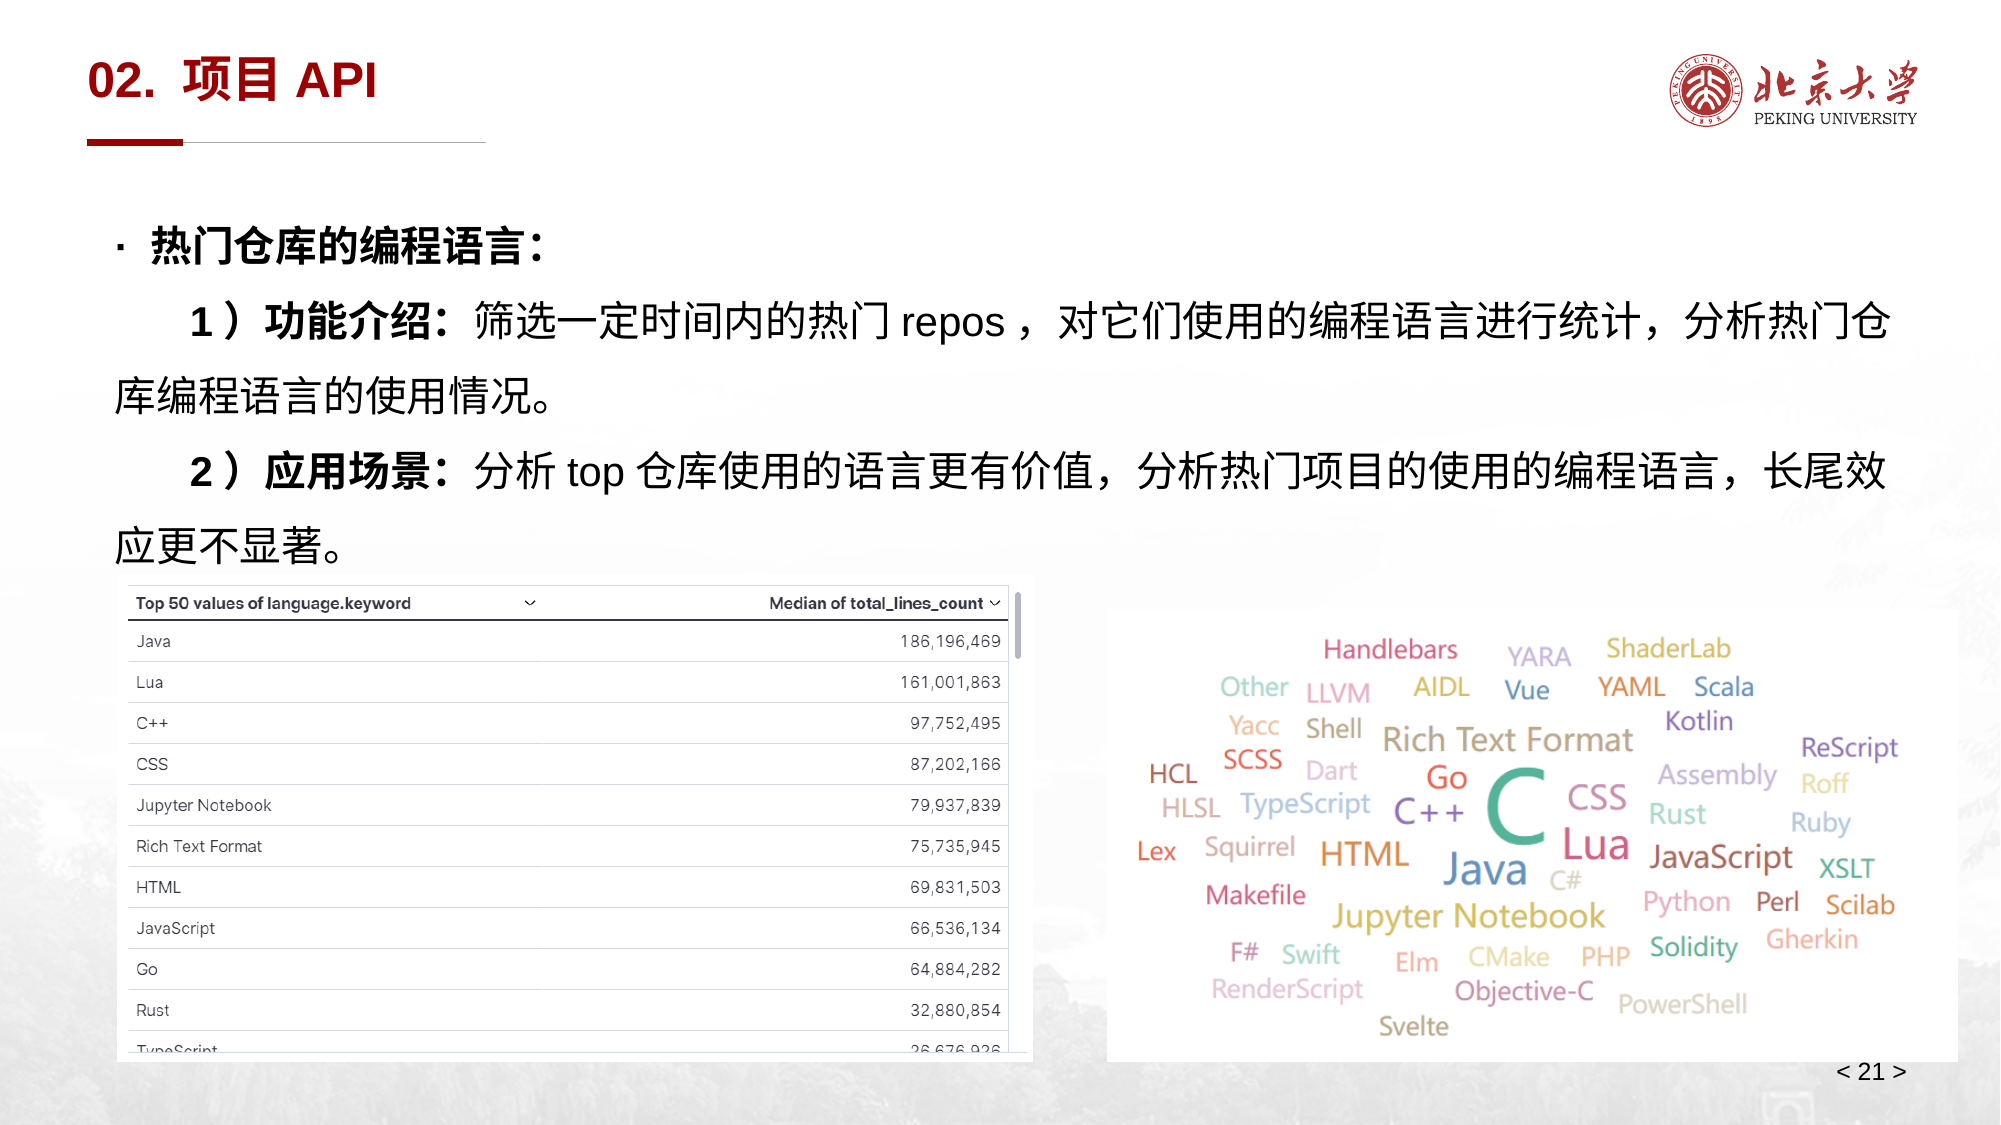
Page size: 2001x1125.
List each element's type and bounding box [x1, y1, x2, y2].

picture [0, 0, 2001, 1125]
text_box [1669, 54, 1918, 128]
